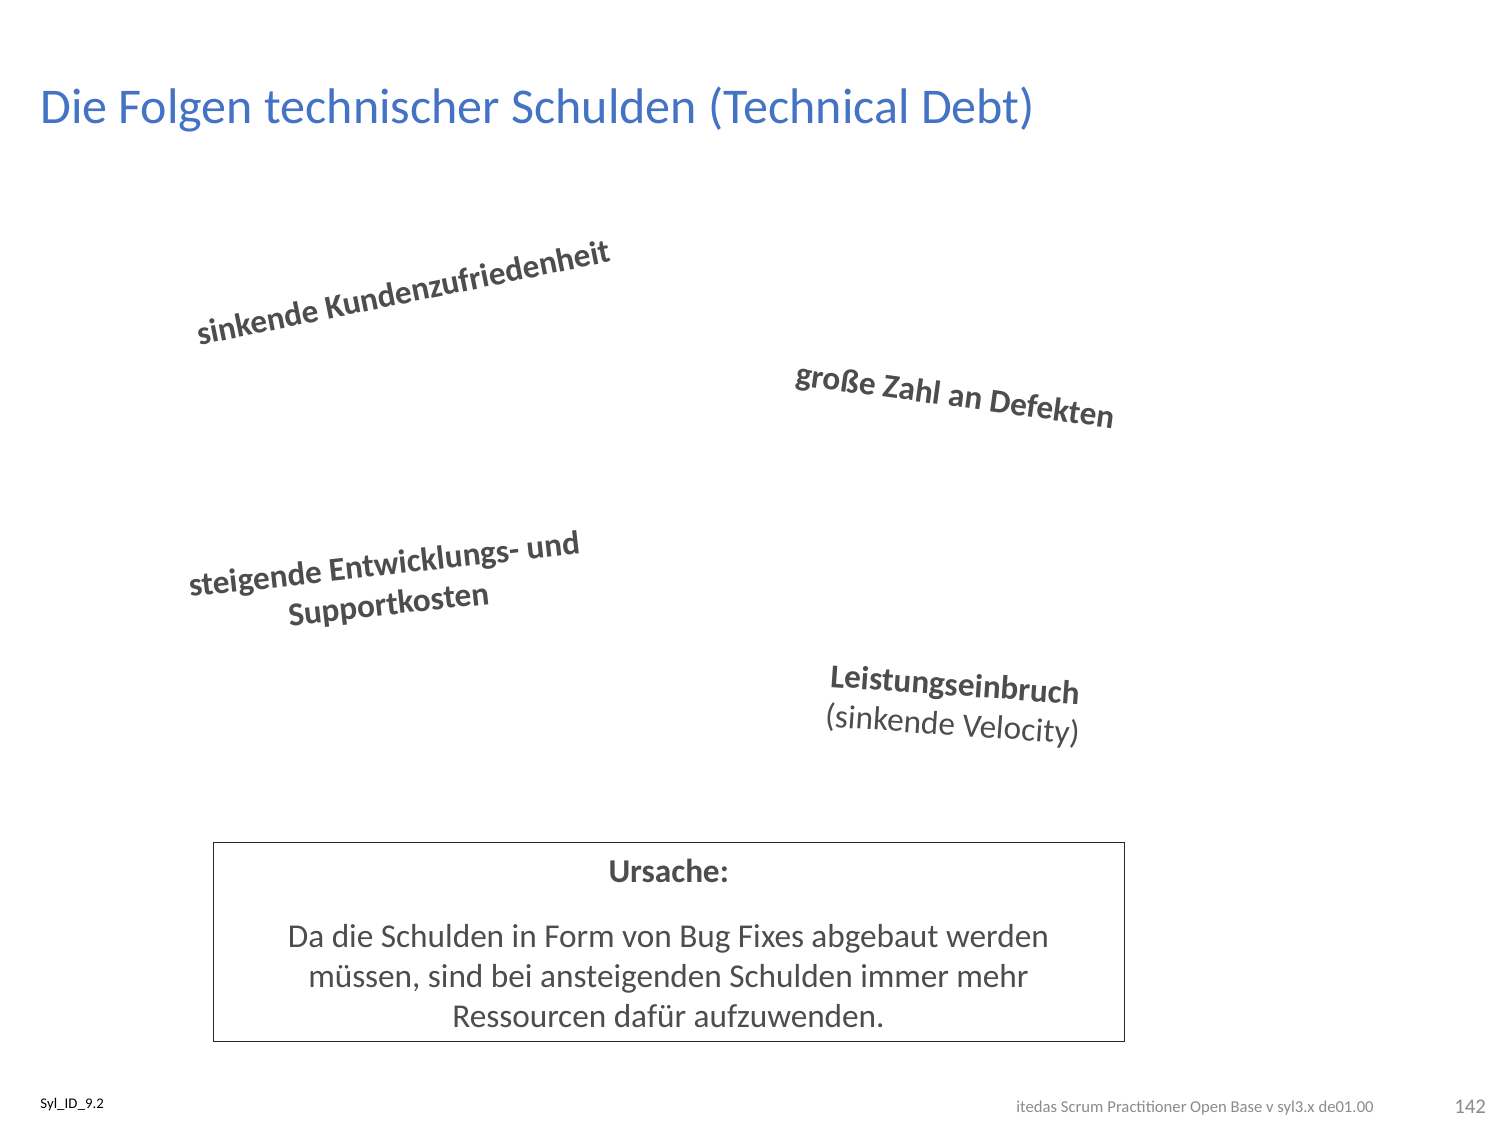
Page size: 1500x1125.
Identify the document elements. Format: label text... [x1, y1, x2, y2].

text_box steigende Entwicklungs- und Supportkosten [82, 501, 690, 662]
text_box große Zahl an Defekten [654, 325, 1257, 463]
text_box Ursache: Da die Schulden in Form von Bug Fixes abgebaut werden müssen, sind bei ansteigenden Schulden immer mehr Ressourcen dafür aufzuwenden. [213, 842, 1125, 1042]
footer itedas Scrum Practitioner Open Base v syl3.x de01.00 [874, 1095, 1375, 1120]
text_box Leistungseinbruch (sinkende Velocity) [651, 634, 1257, 771]
text_box sinkende Kundenzufriedenheit [103, 202, 703, 377]
list Syl_ID_9.2 [40, 1095, 635, 1120]
slide_number 142 [1387, 1092, 1487, 1123]
title Die Folgen technischer Schulden (Technical Debt) [40, 67, 1460, 147]
